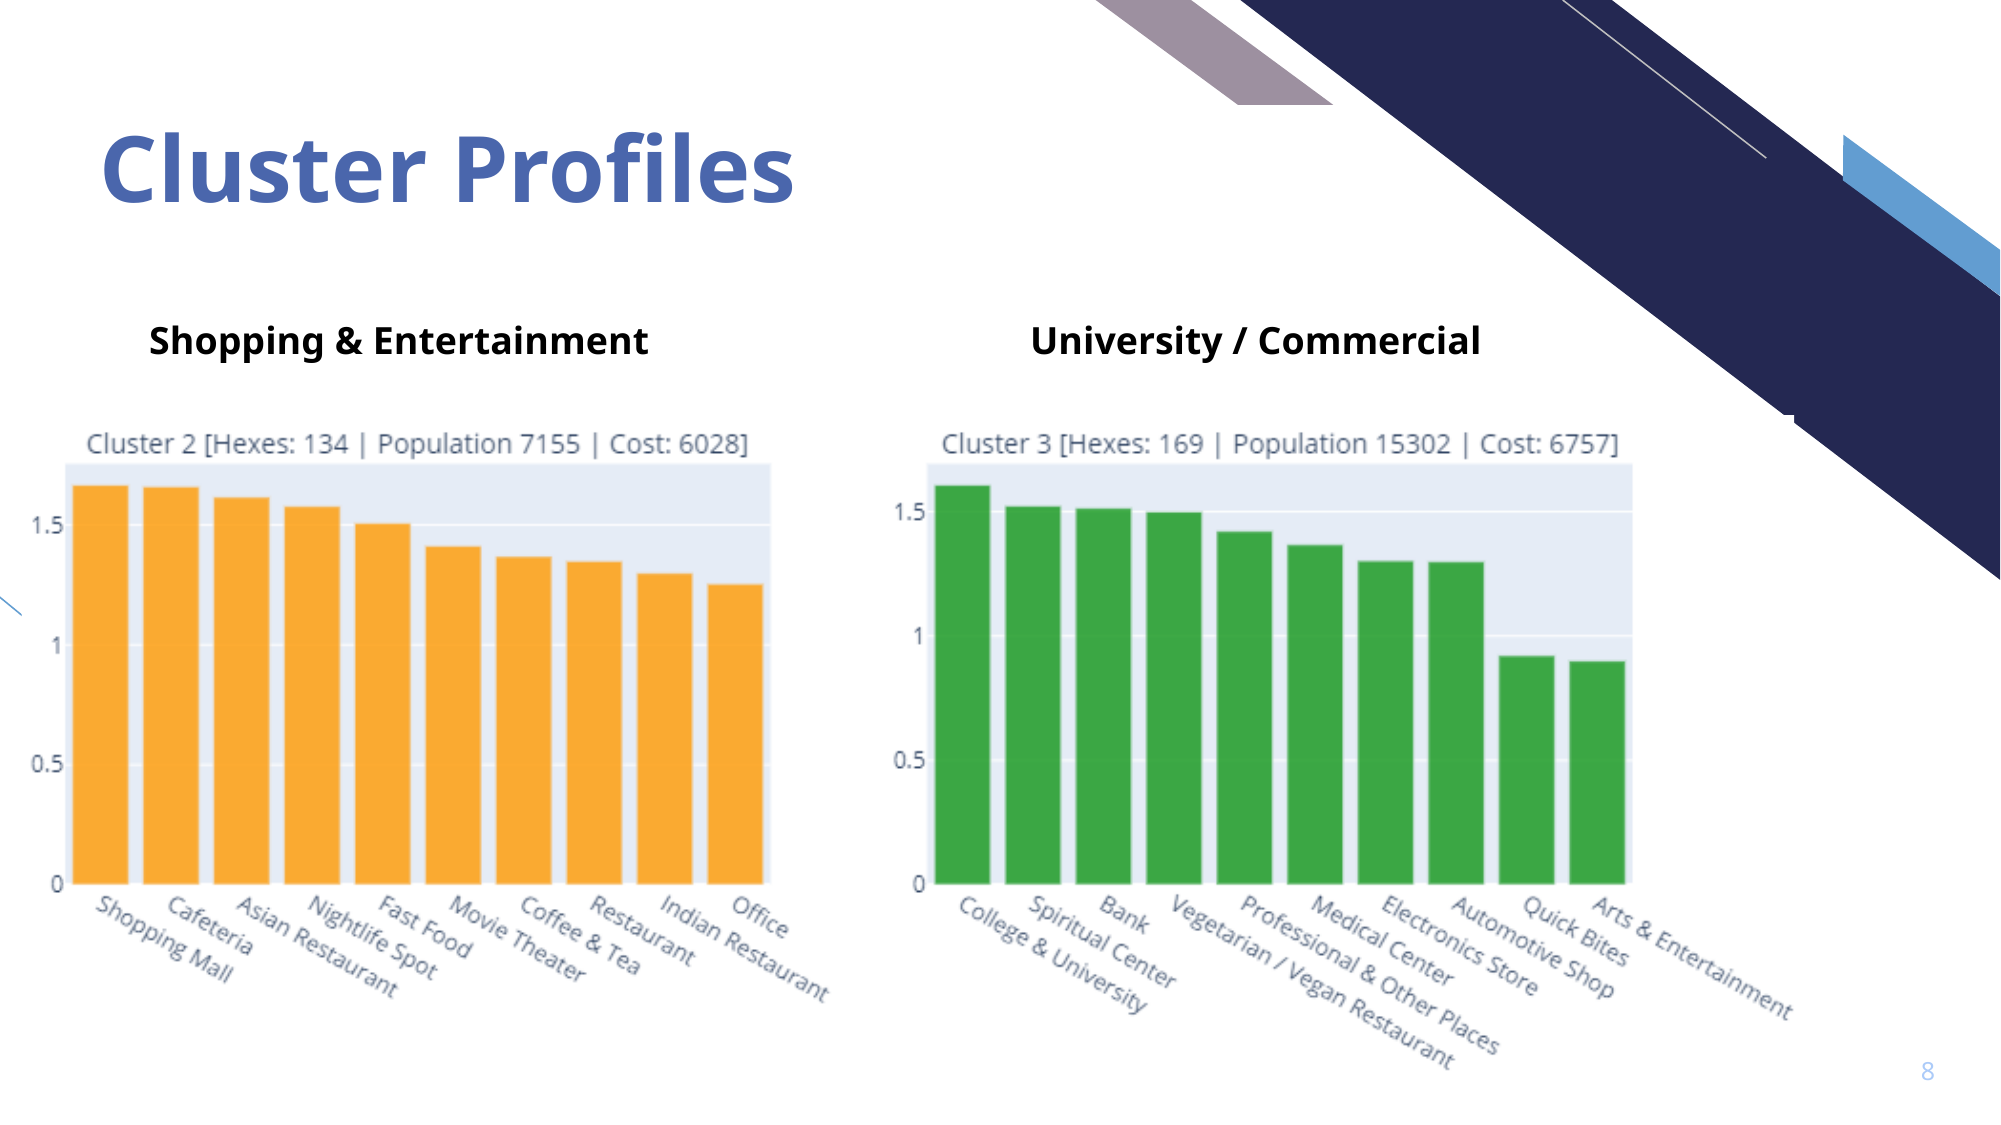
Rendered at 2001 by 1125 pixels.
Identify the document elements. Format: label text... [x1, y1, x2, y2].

slide_number 8 [1828, 1042, 1950, 1103]
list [21, 415, 1795, 1077]
text_box University / Commercial [941, 310, 1571, 370]
title Cluster Profiles [85, 34, 1453, 223]
text_box Shopping & Entertainment [85, 310, 714, 370]
